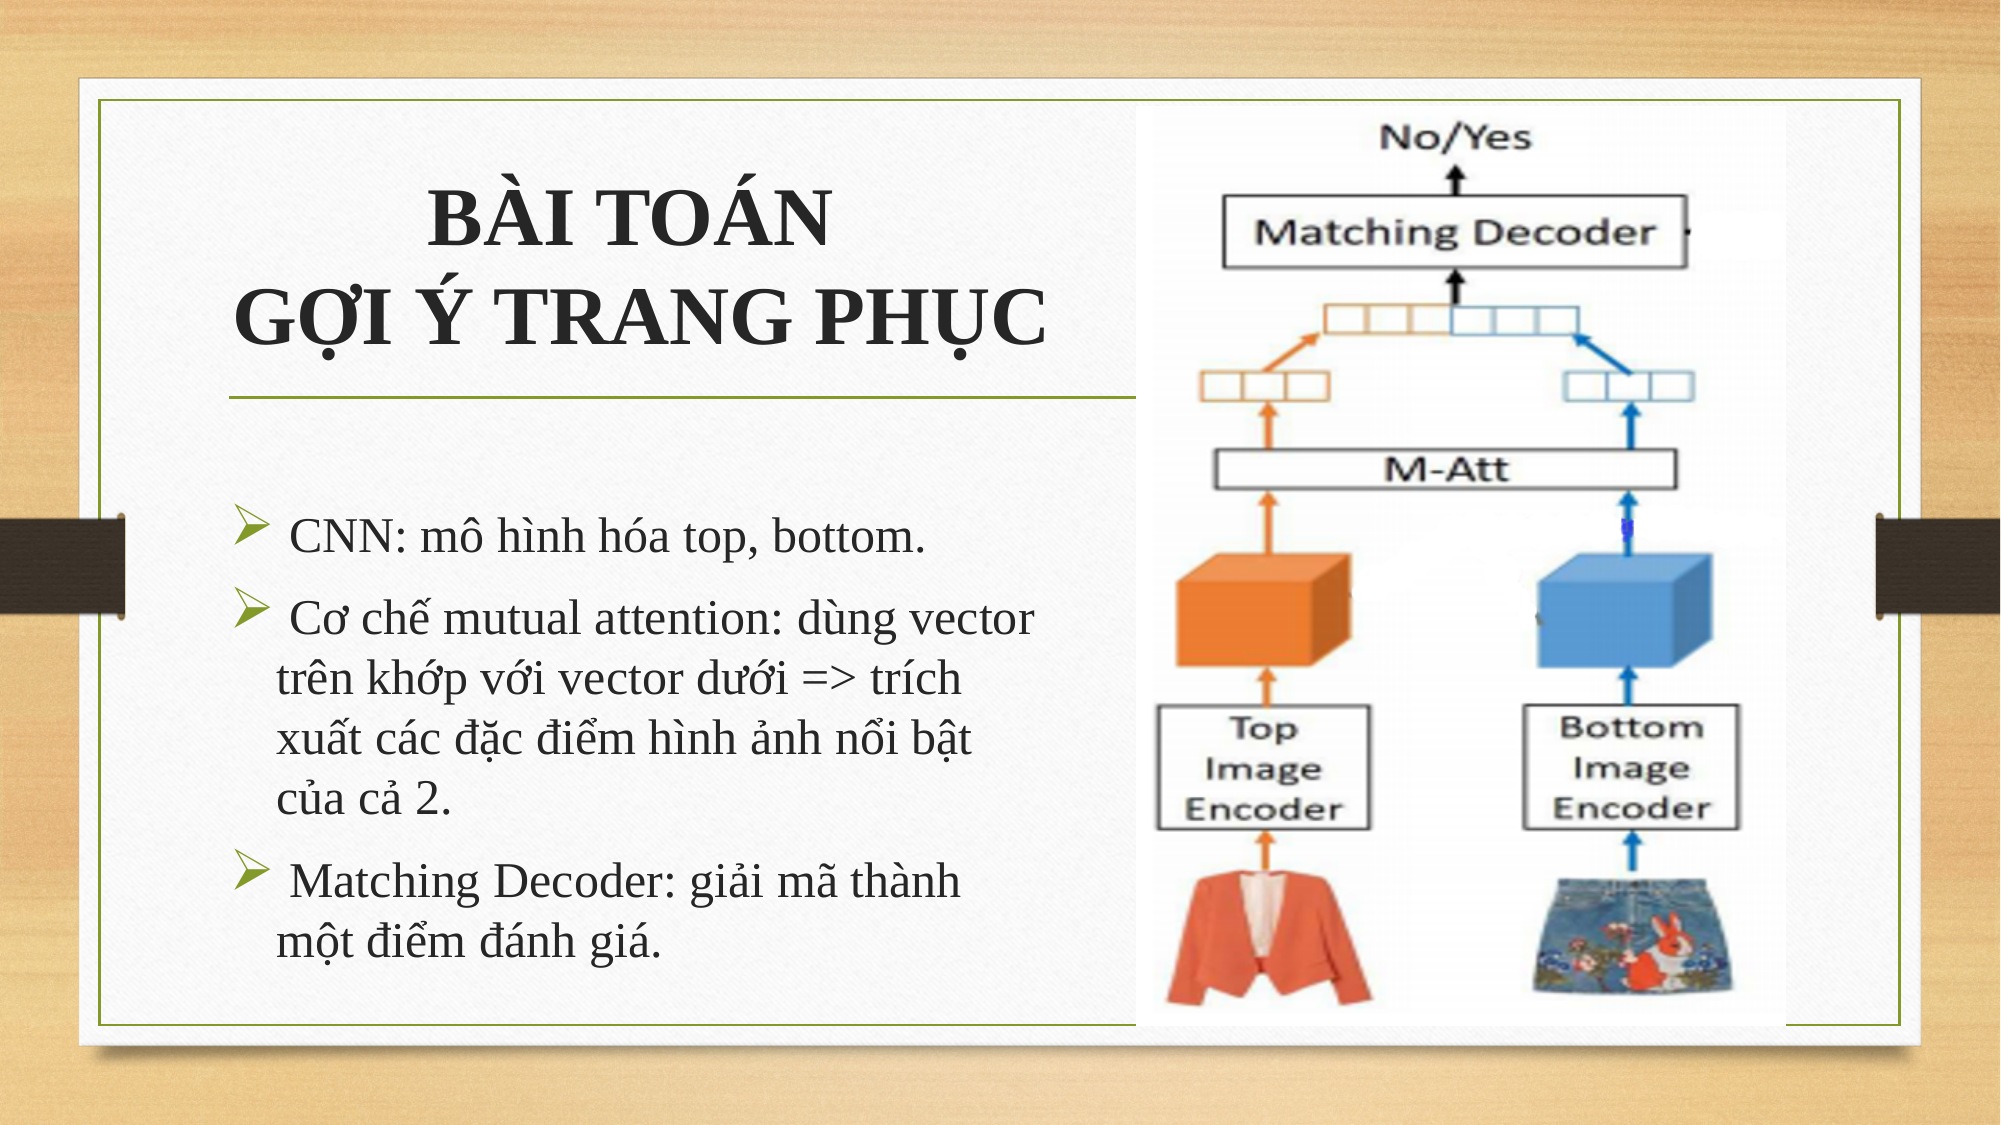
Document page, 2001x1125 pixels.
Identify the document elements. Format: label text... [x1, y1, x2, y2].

list CNN: mô hình hóa top, bottom. Cơ chế mutual attention: dùng vector trên khớp với vector dưới => trích xuất các đặc điểm hình ảnh nổi bật của cả 2. Matching Decoder: giải mã thành một điểm đánh giá. [214, 494, 1065, 1019]
title BÀI TOÁN GỢI Ý TRANG PHỤC [160, 154, 1122, 369]
picture [0, 0, 2001, 1125]
